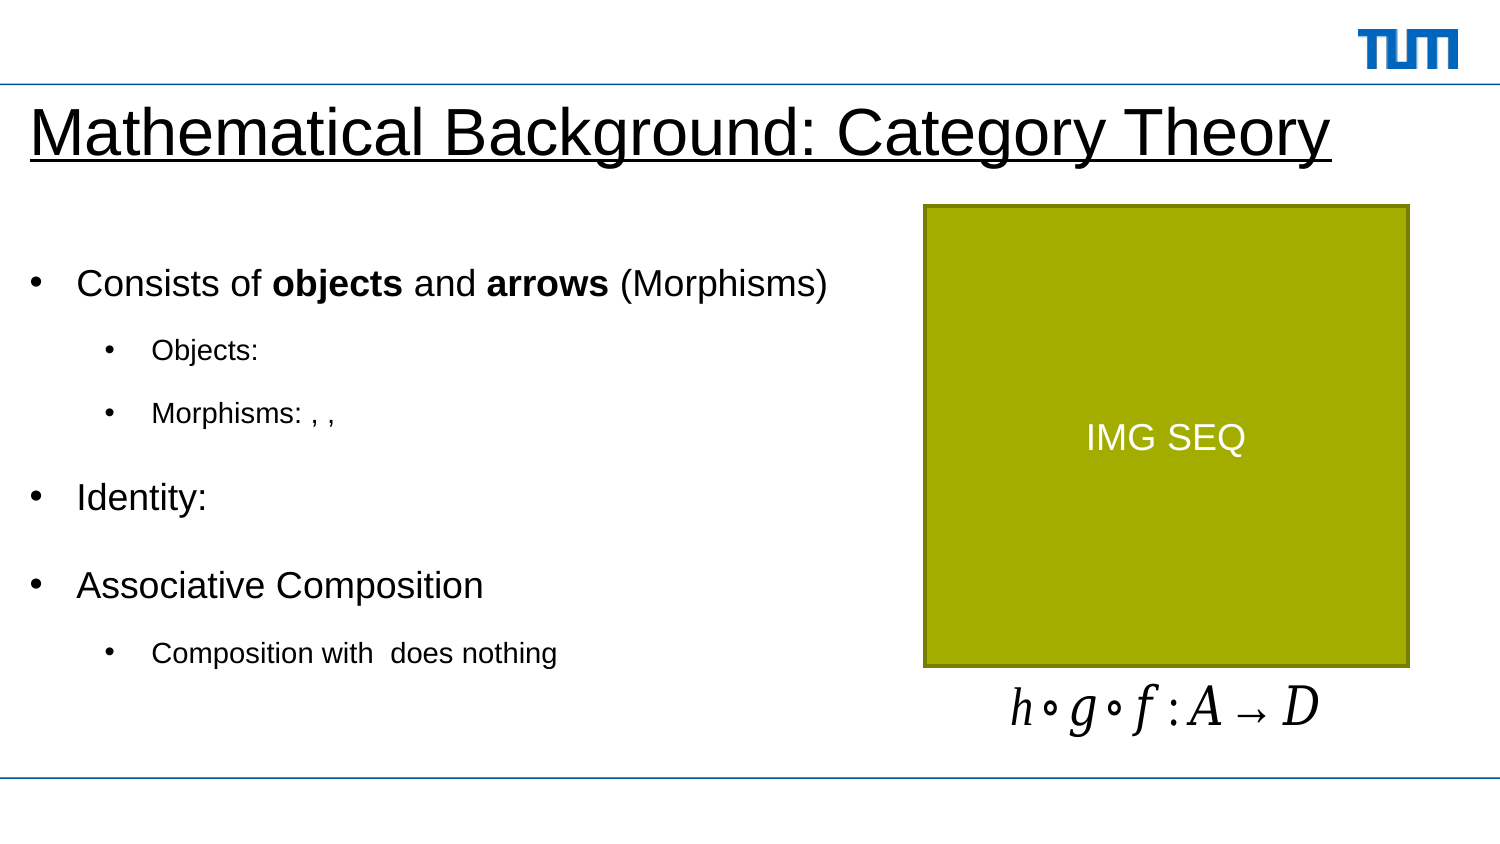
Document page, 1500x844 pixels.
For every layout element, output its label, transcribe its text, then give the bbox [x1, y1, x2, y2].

title Mathematical Background: Category Theory [29, 89, 1477, 178]
text_box IMG SEQ [923, 204, 1410, 668]
picture [1358, 29, 1458, 69]
